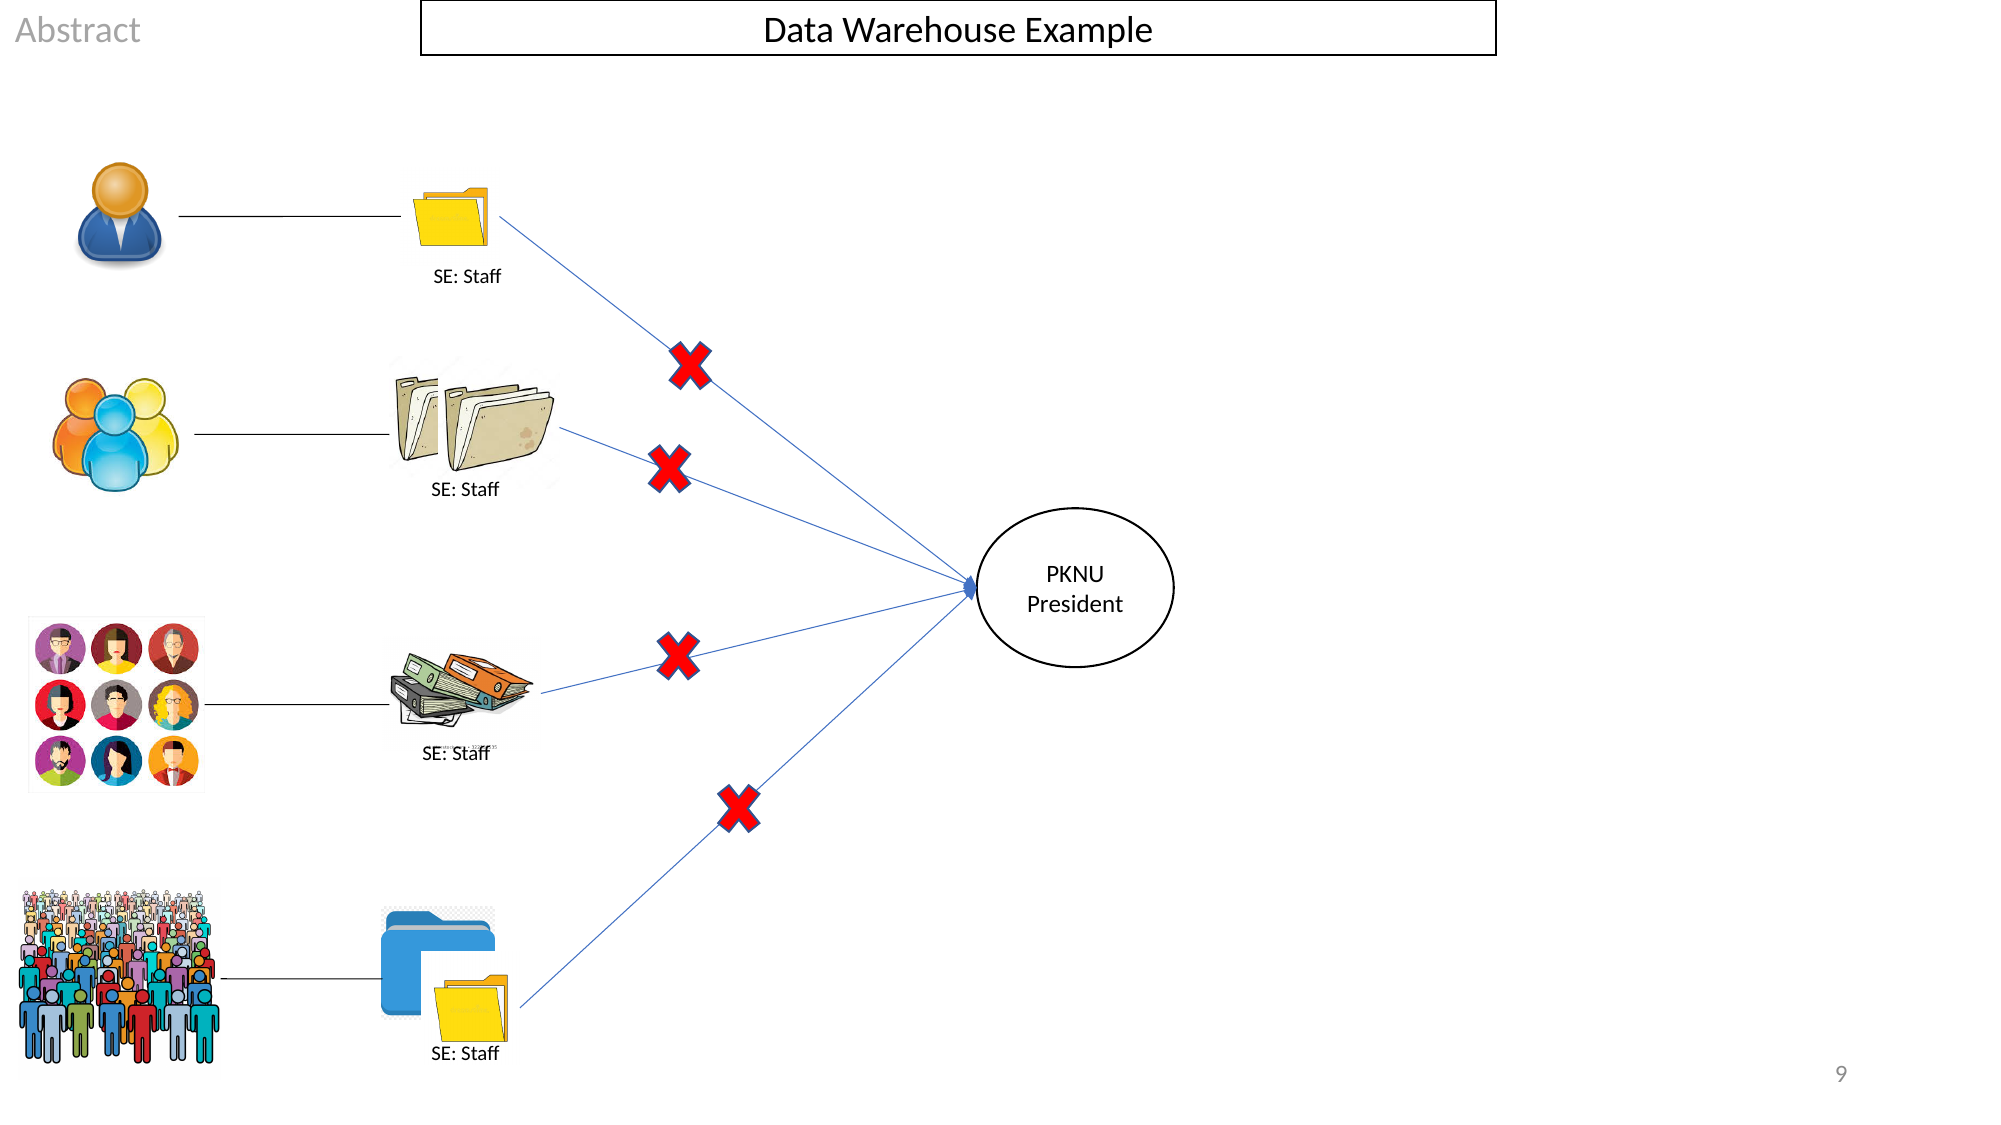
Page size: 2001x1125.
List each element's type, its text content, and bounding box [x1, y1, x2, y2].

text_box Abstract [0, 0, 400, 56]
picture [38, 360, 195, 509]
text_box Data Warehouse Example [420, 0, 1497, 56]
picture [381, 906, 520, 1065]
picture [400, 167, 500, 266]
picture [28, 616, 205, 793]
picture [60, 157, 179, 276]
text_box SE: Staff [418, 266, 499, 295]
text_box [559, 427, 977, 587]
picture [18, 877, 221, 1080]
text_box SE: Staff [407, 751, 506, 773]
picture [389, 356, 499, 489]
text_box SE: Staff [416, 1032, 515, 1072]
slide_number 9 [1412, 1042, 1863, 1103]
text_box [519, 587, 977, 1008]
text_box PKNU President [977, 507, 1175, 669]
text_box SE: Staff [416, 478, 499, 508]
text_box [499, 216, 977, 588]
picture [382, 636, 519, 751]
